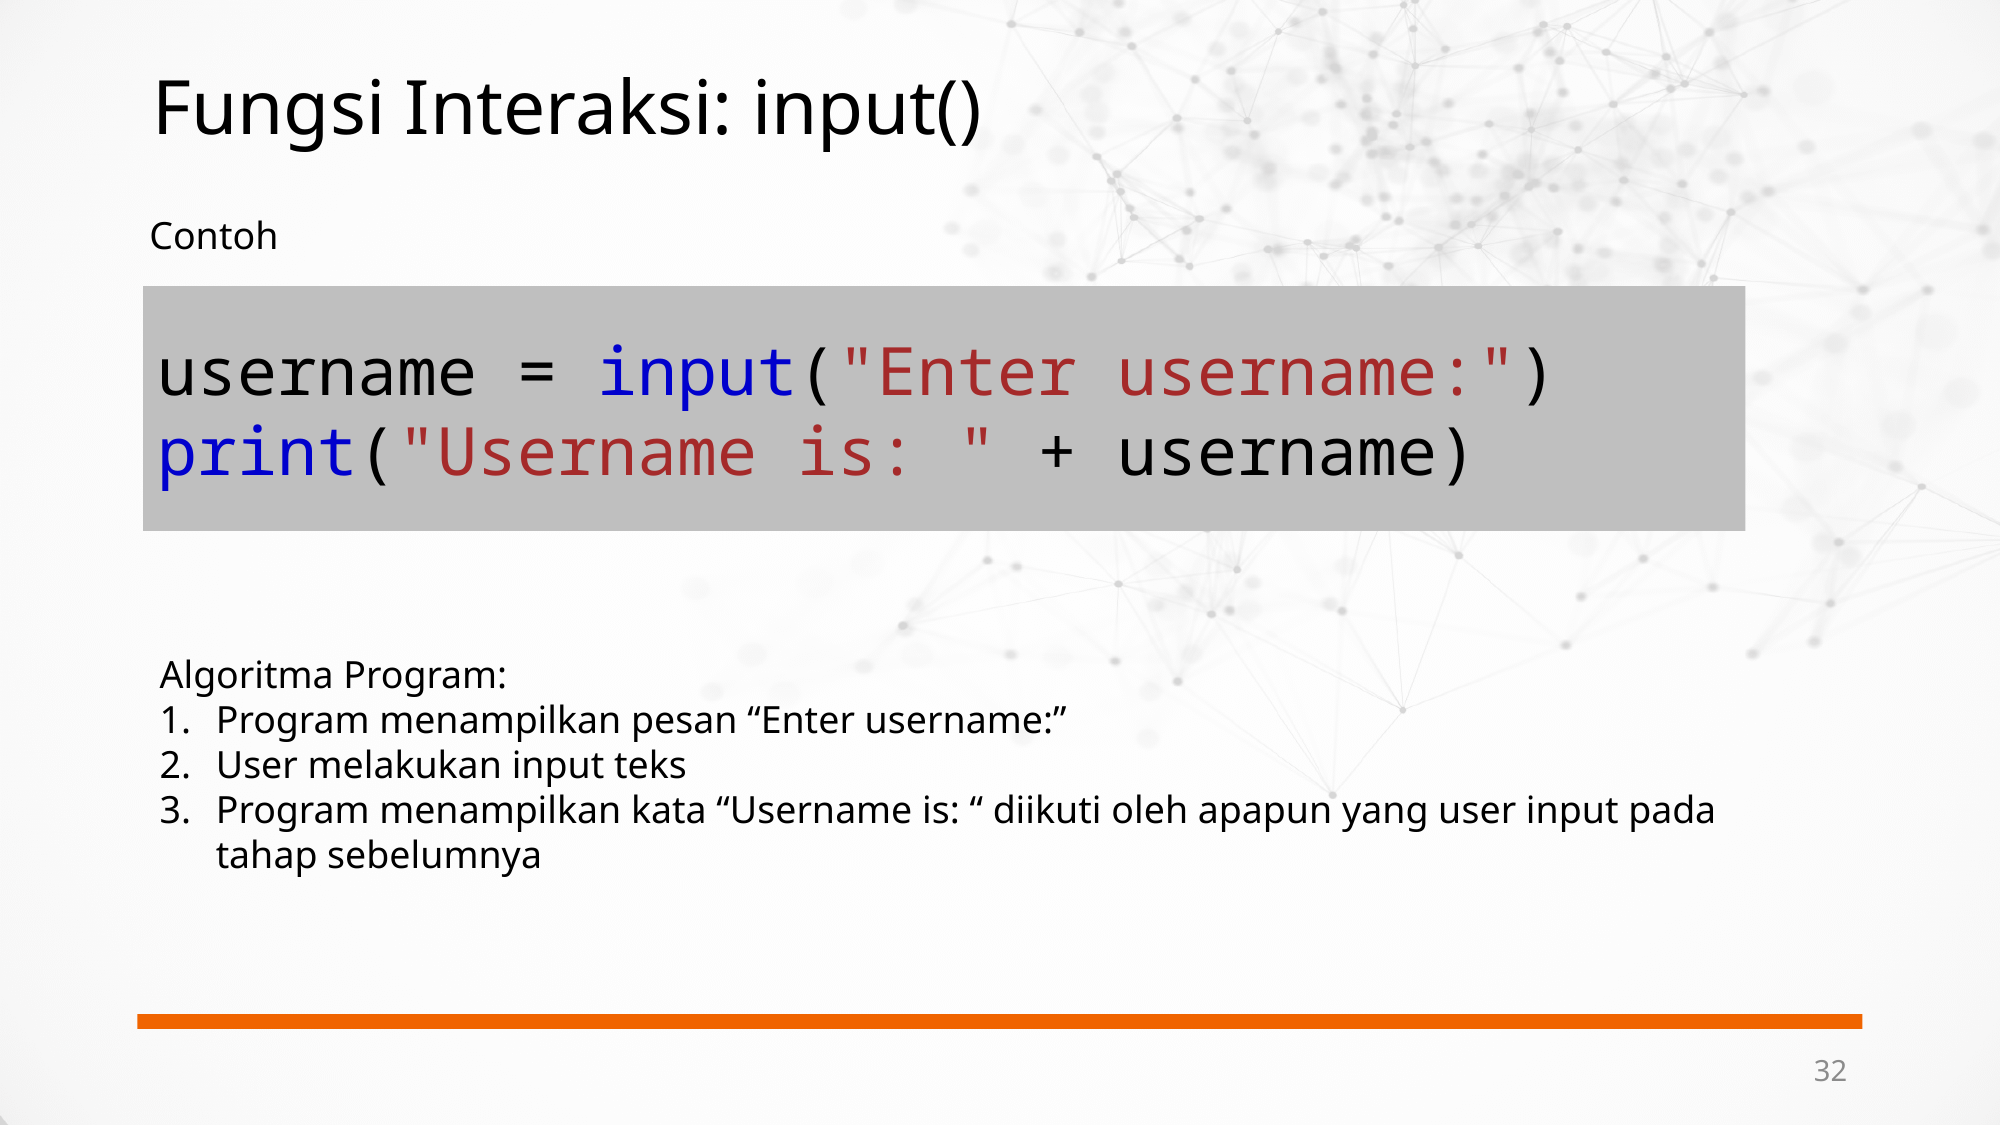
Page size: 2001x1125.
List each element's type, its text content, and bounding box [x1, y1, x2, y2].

text_box username = input("Enter username:") print("Username is: " + username) [142, 285, 1747, 532]
title Fungsi Interaksi: input() [137, 36, 1863, 184]
slide_number 32 [1412, 1042, 1863, 1103]
text_box Contoh [134, 204, 294, 265]
text_box Algoritma Program: Program menampilkan pesan “Enter username:” User melakukan input teks Program menampilkan kata “Username is: “ diikuti oleh apapun yang user input pada tahap sebelumnya [144, 643, 1746, 884]
